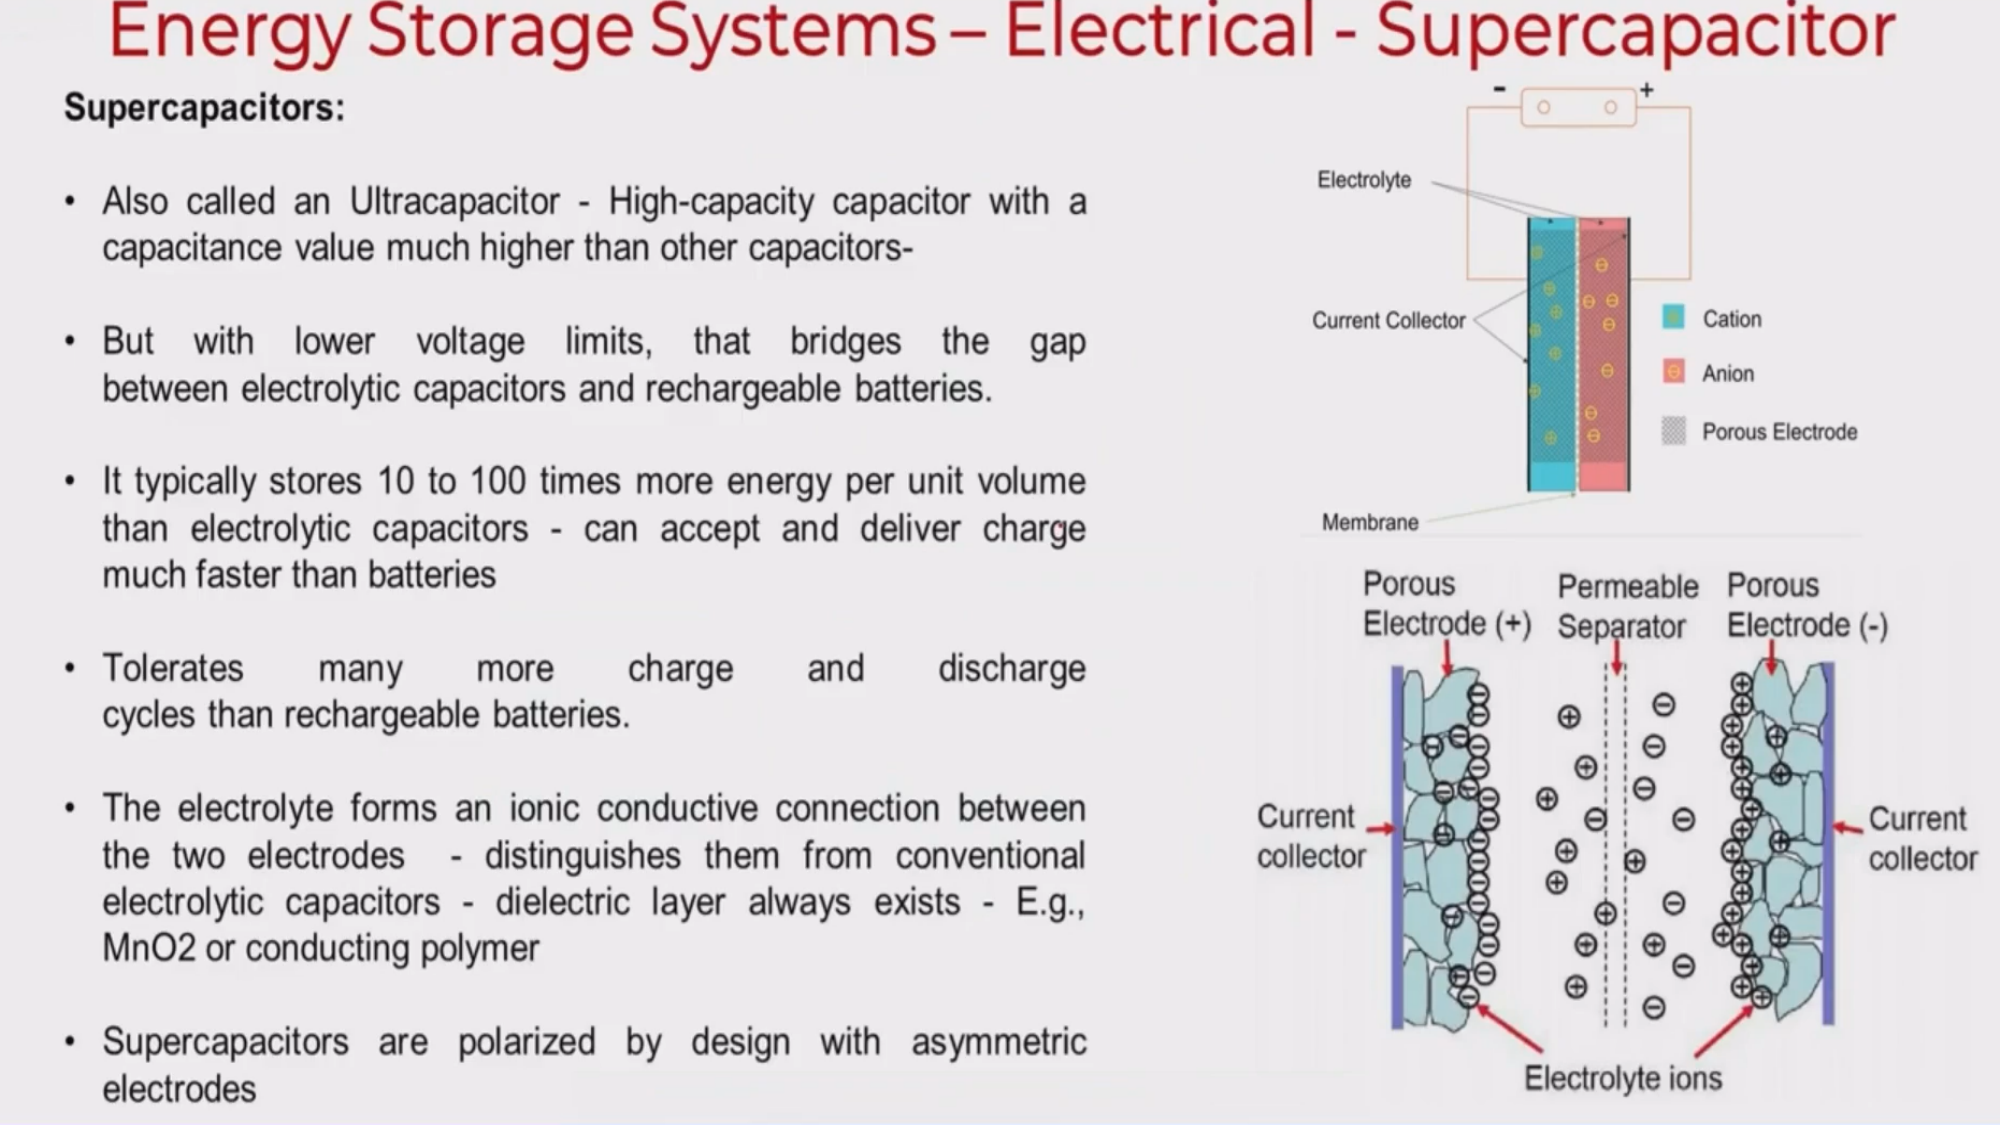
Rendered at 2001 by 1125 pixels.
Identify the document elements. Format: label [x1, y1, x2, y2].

list [0, 0, 2000, 1125]
